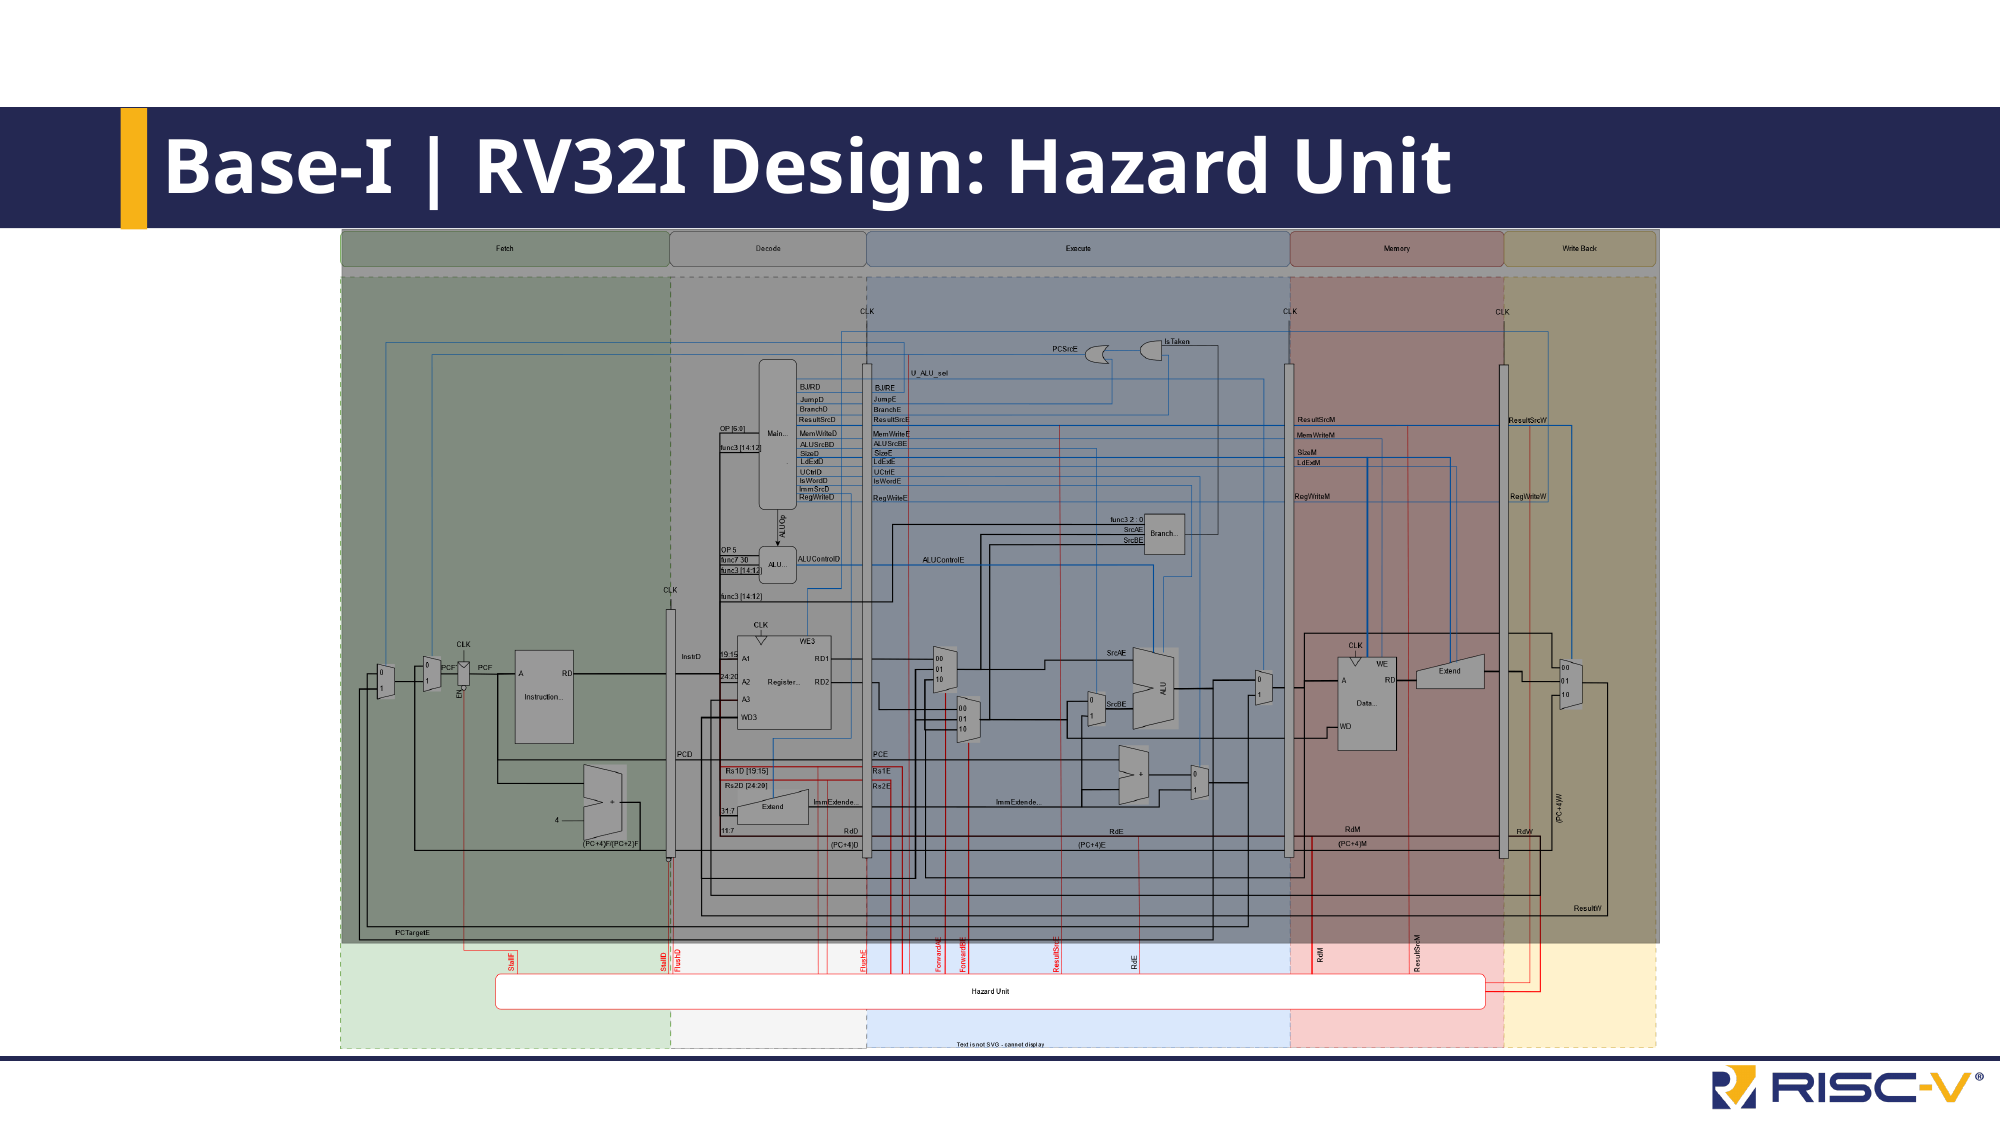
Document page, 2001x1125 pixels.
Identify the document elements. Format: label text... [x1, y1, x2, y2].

text_box [0, 106, 2000, 229]
picture [340, 229, 1660, 1049]
picture [1702, 1047, 1992, 1058]
title Base-I | RV32I Design: Hazard Unit [148, 120, 1723, 218]
picture [1702, 1059, 1992, 1125]
text_box [120, 107, 148, 230]
